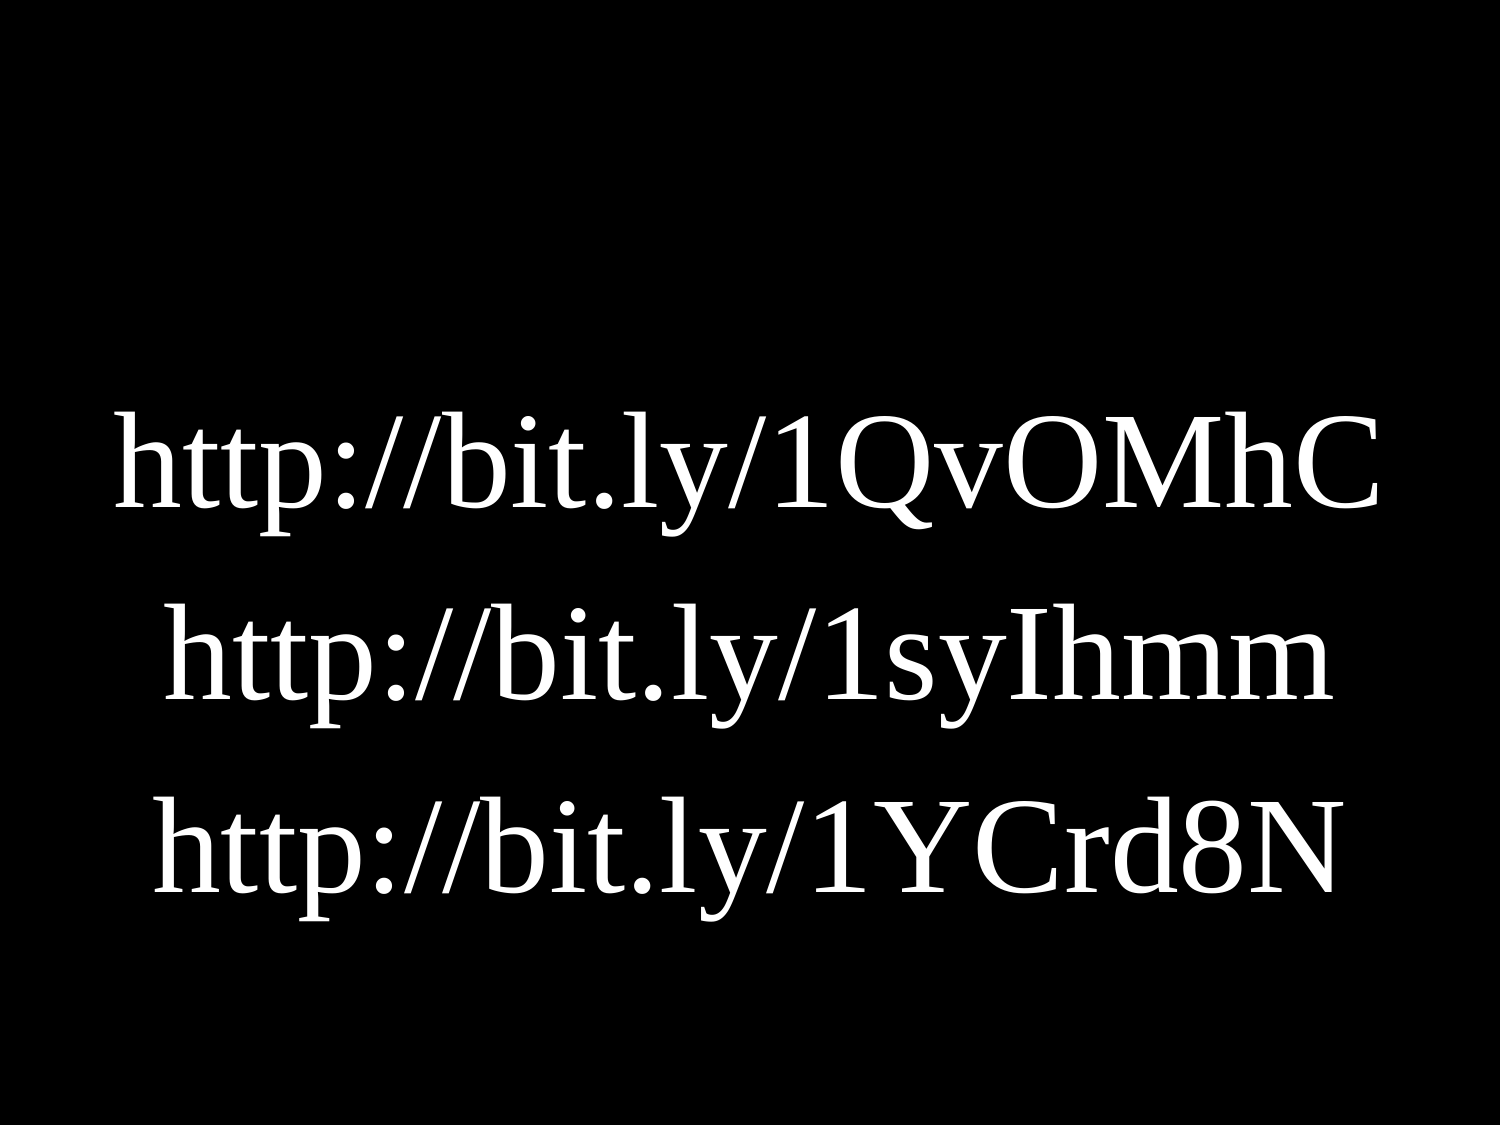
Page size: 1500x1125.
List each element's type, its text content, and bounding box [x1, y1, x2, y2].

list http://bit.ly/1QvOMhC http://bit.ly/1syIhmm http://bit.ly/1YCrd8N [75, 362, 1425, 1005]
